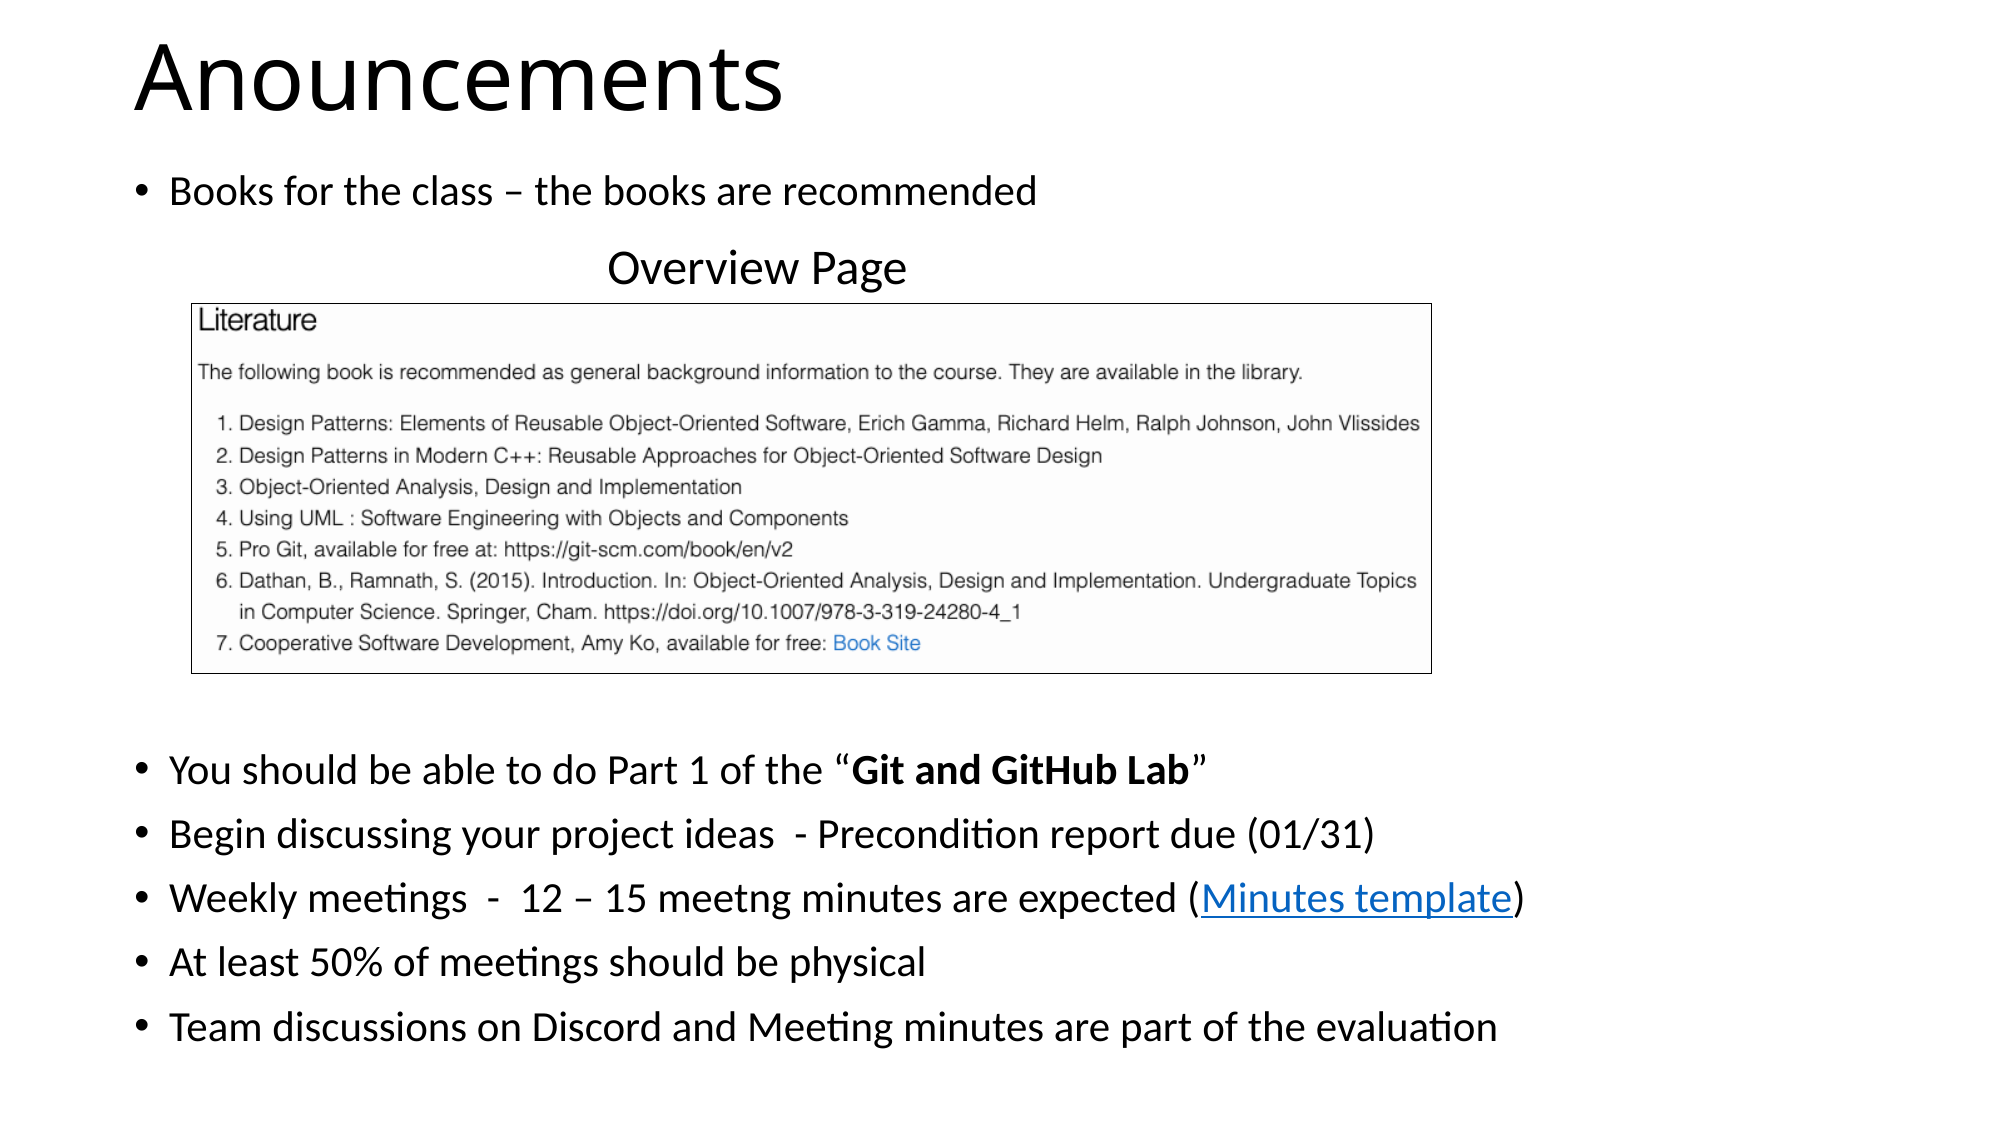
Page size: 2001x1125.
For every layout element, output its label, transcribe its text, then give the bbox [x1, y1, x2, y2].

title Anouncements [119, 0, 1845, 161]
picture [191, 303, 1432, 674]
list Books for the class – the books are recommended You should be able to do Part 1 of the “Git and GitHub Lab” Begin discussing your project ideas - Precondition report due (01/31) Weekly meetings - 12 – 15 meetng minutes are expected (Minutes template) At least 50% of meetings should be physical Team discussions on Discord and Meeting minutes are part of the evaluation [119, 161, 1845, 1069]
text_box Overview Page [592, 227, 941, 303]
